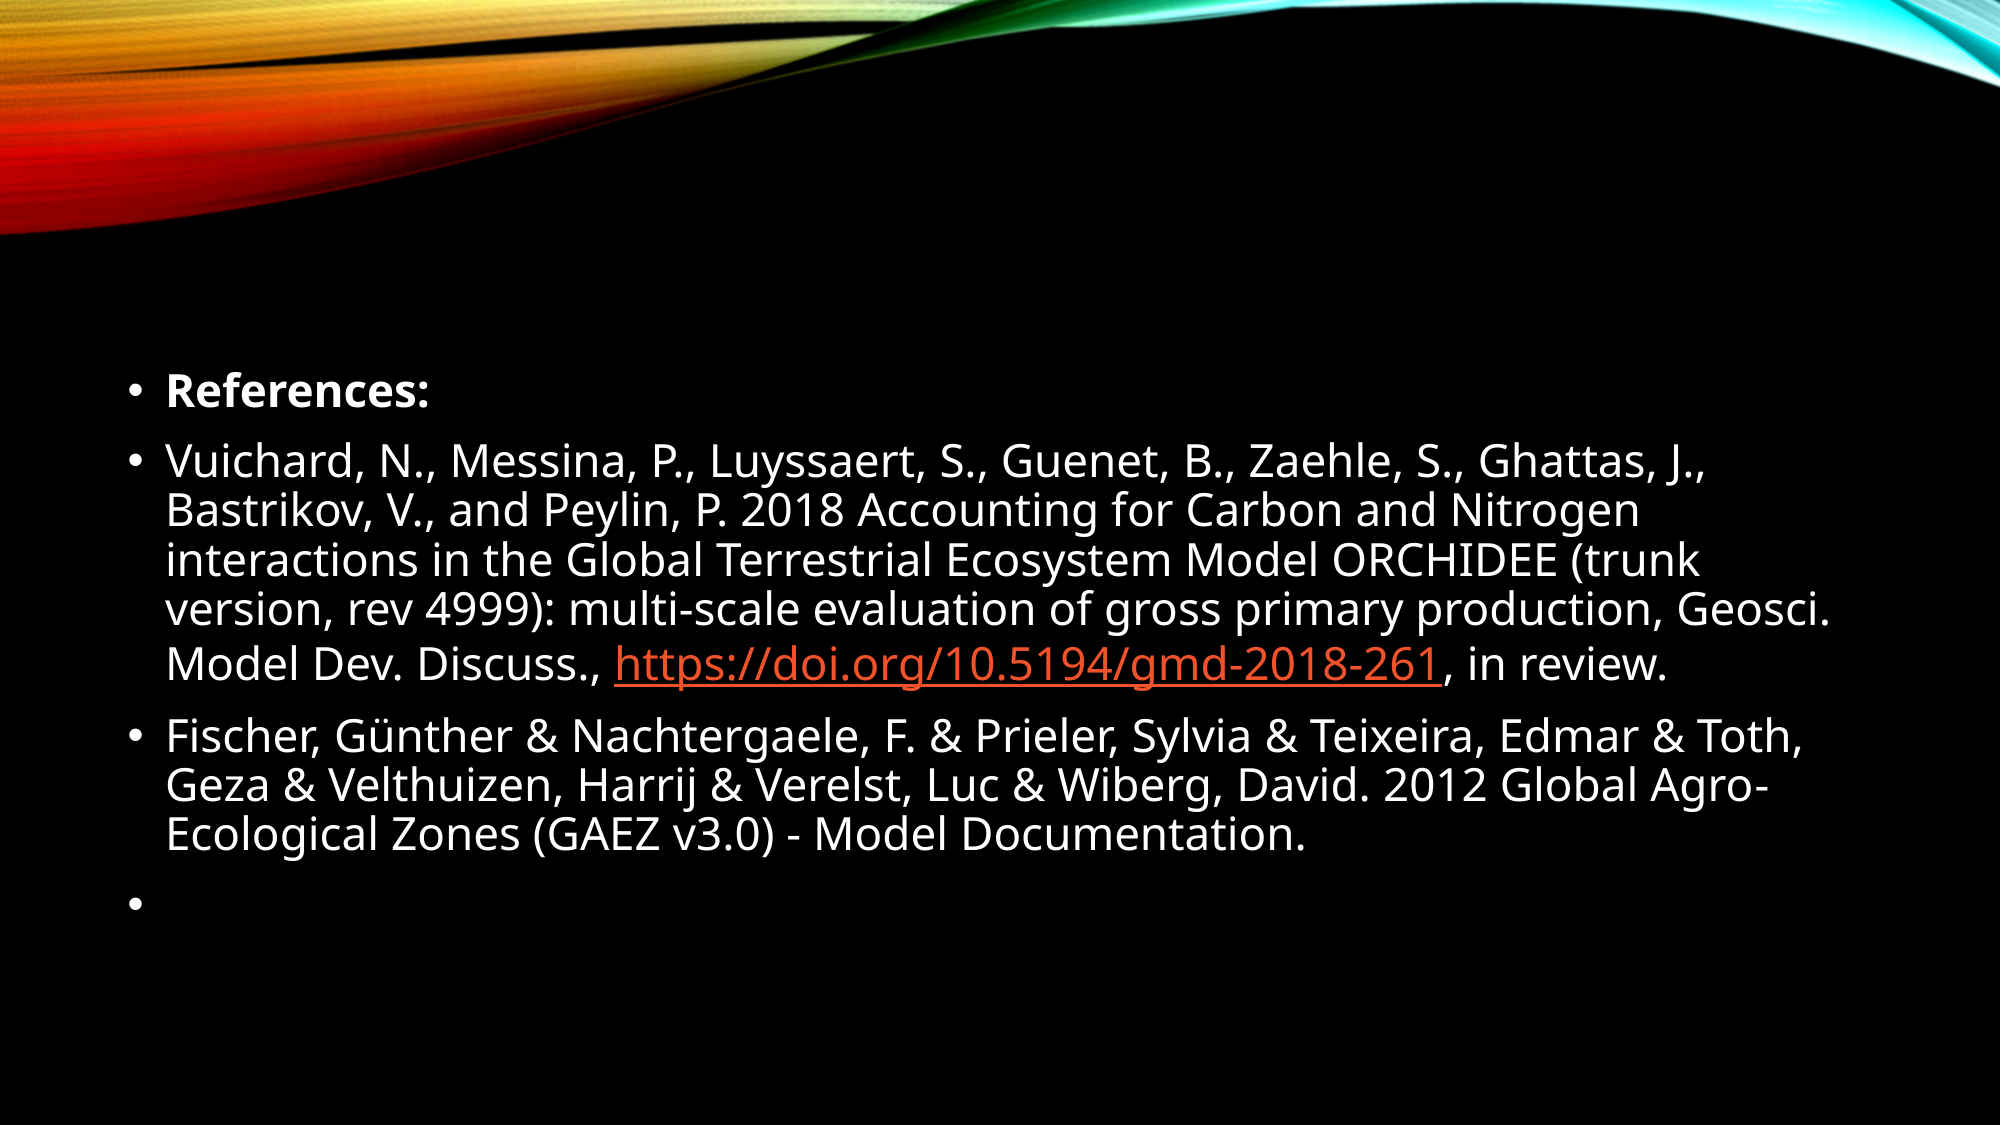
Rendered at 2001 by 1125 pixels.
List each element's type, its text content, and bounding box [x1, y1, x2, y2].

picture [0, 0, 2000, 237]
list References: Vuichard, N., Messina, P., Luyssaert, S., Guenet, B., Zaehle, S., Ghattas, J., Bastrikov, V., and Peylin, P. 2018 Accounting for Carbon and Nitrogen interactions in the Global Terrestrial Ecosystem Model ORCHIDEE (trunk version, rev 4999): multi-scale evaluation of gross primary production, Geosci. Model Dev. Discuss., https://doi.org/10.5194/gmd-2018-261, in review. Fischer, Günther & Nachtergaele, F. & Prieler, Sylvia & Teixeira, Edmar & Toth, Geza & Velthuizen, Harrij & Verelst, Luc & Wiberg, David. 2012 Global Agro‐Ecological Zones (GAEZ v3.0) - Model Documentation. [112, 360, 1888, 1021]
